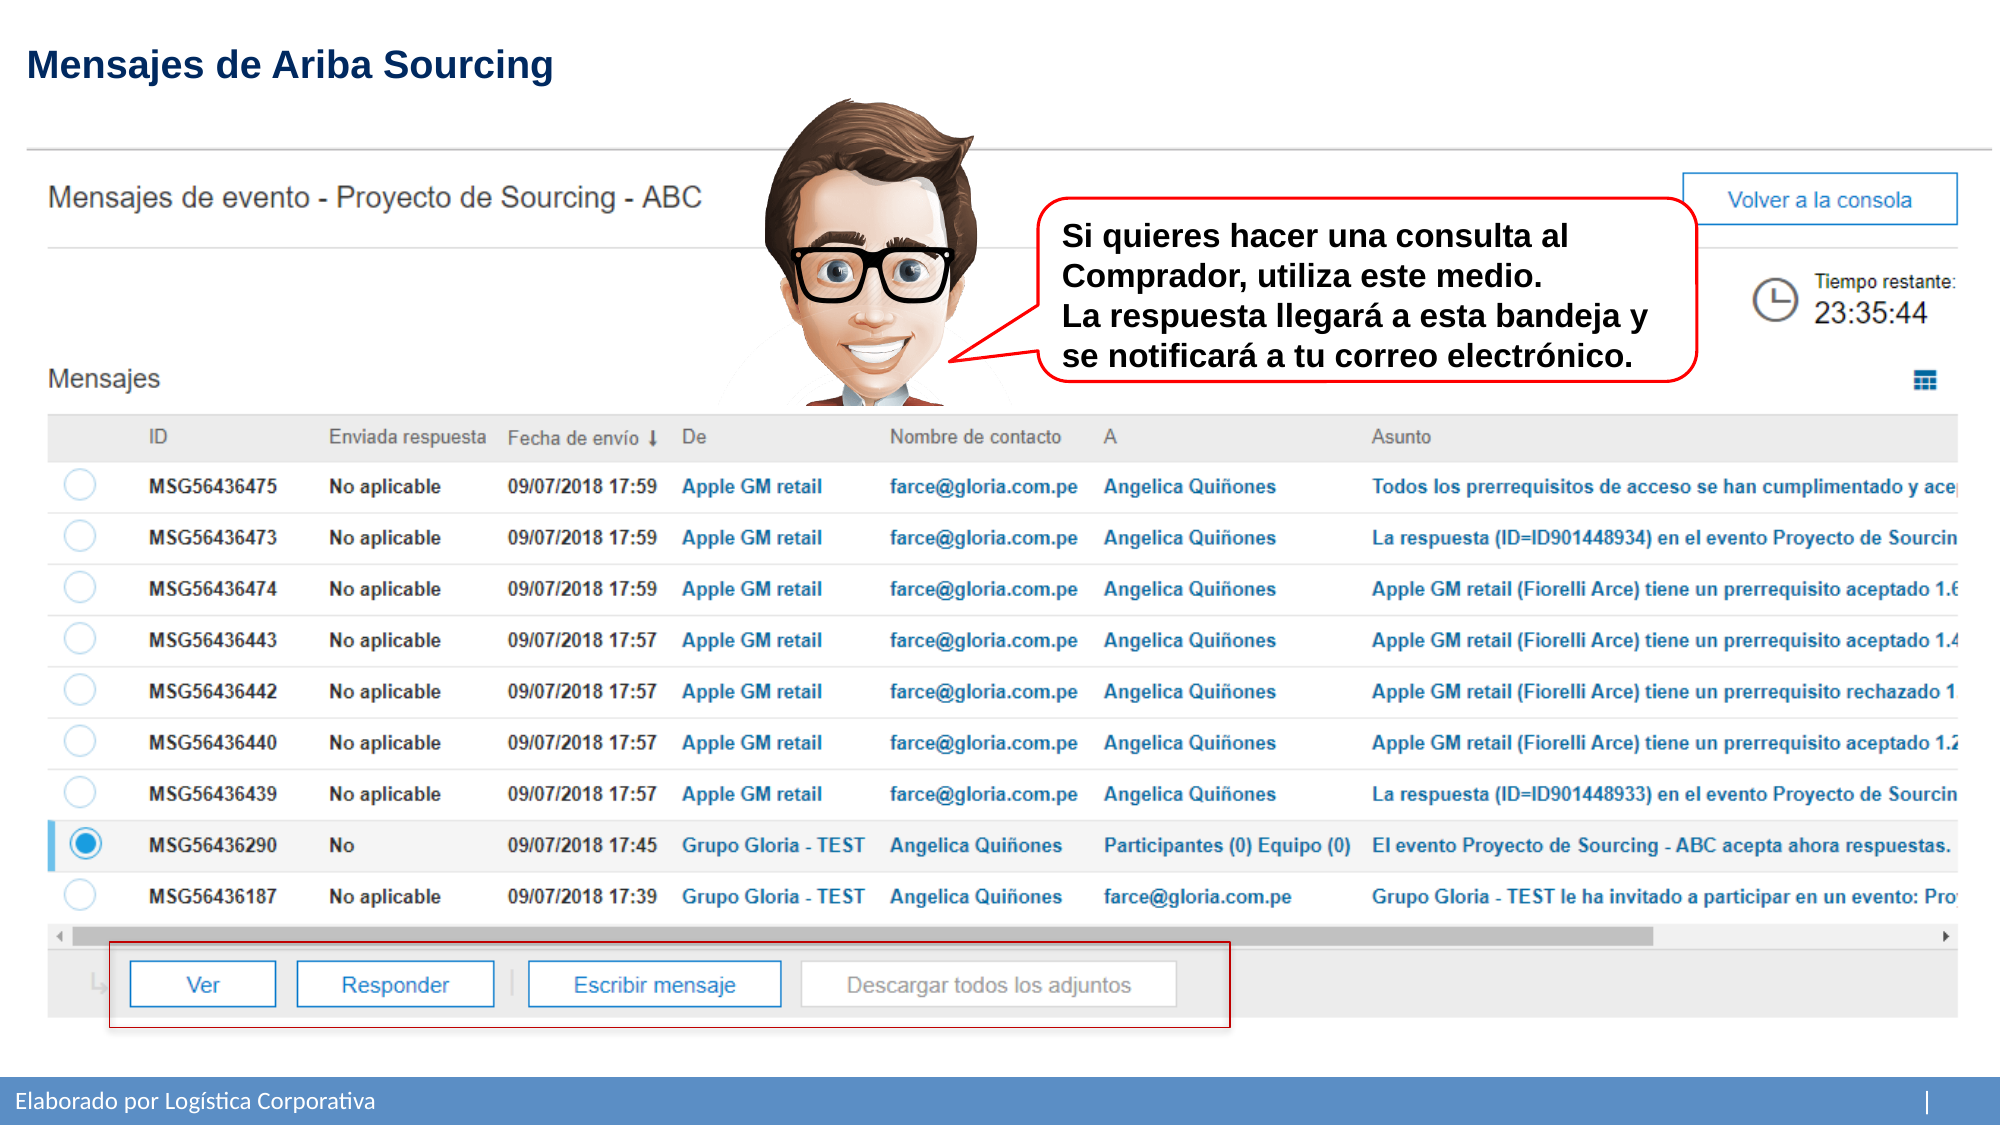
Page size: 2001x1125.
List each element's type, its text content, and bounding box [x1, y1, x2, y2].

picture [26, 97, 1993, 1040]
title Mensajes de Ariba Sourcing [26, 38, 1951, 88]
